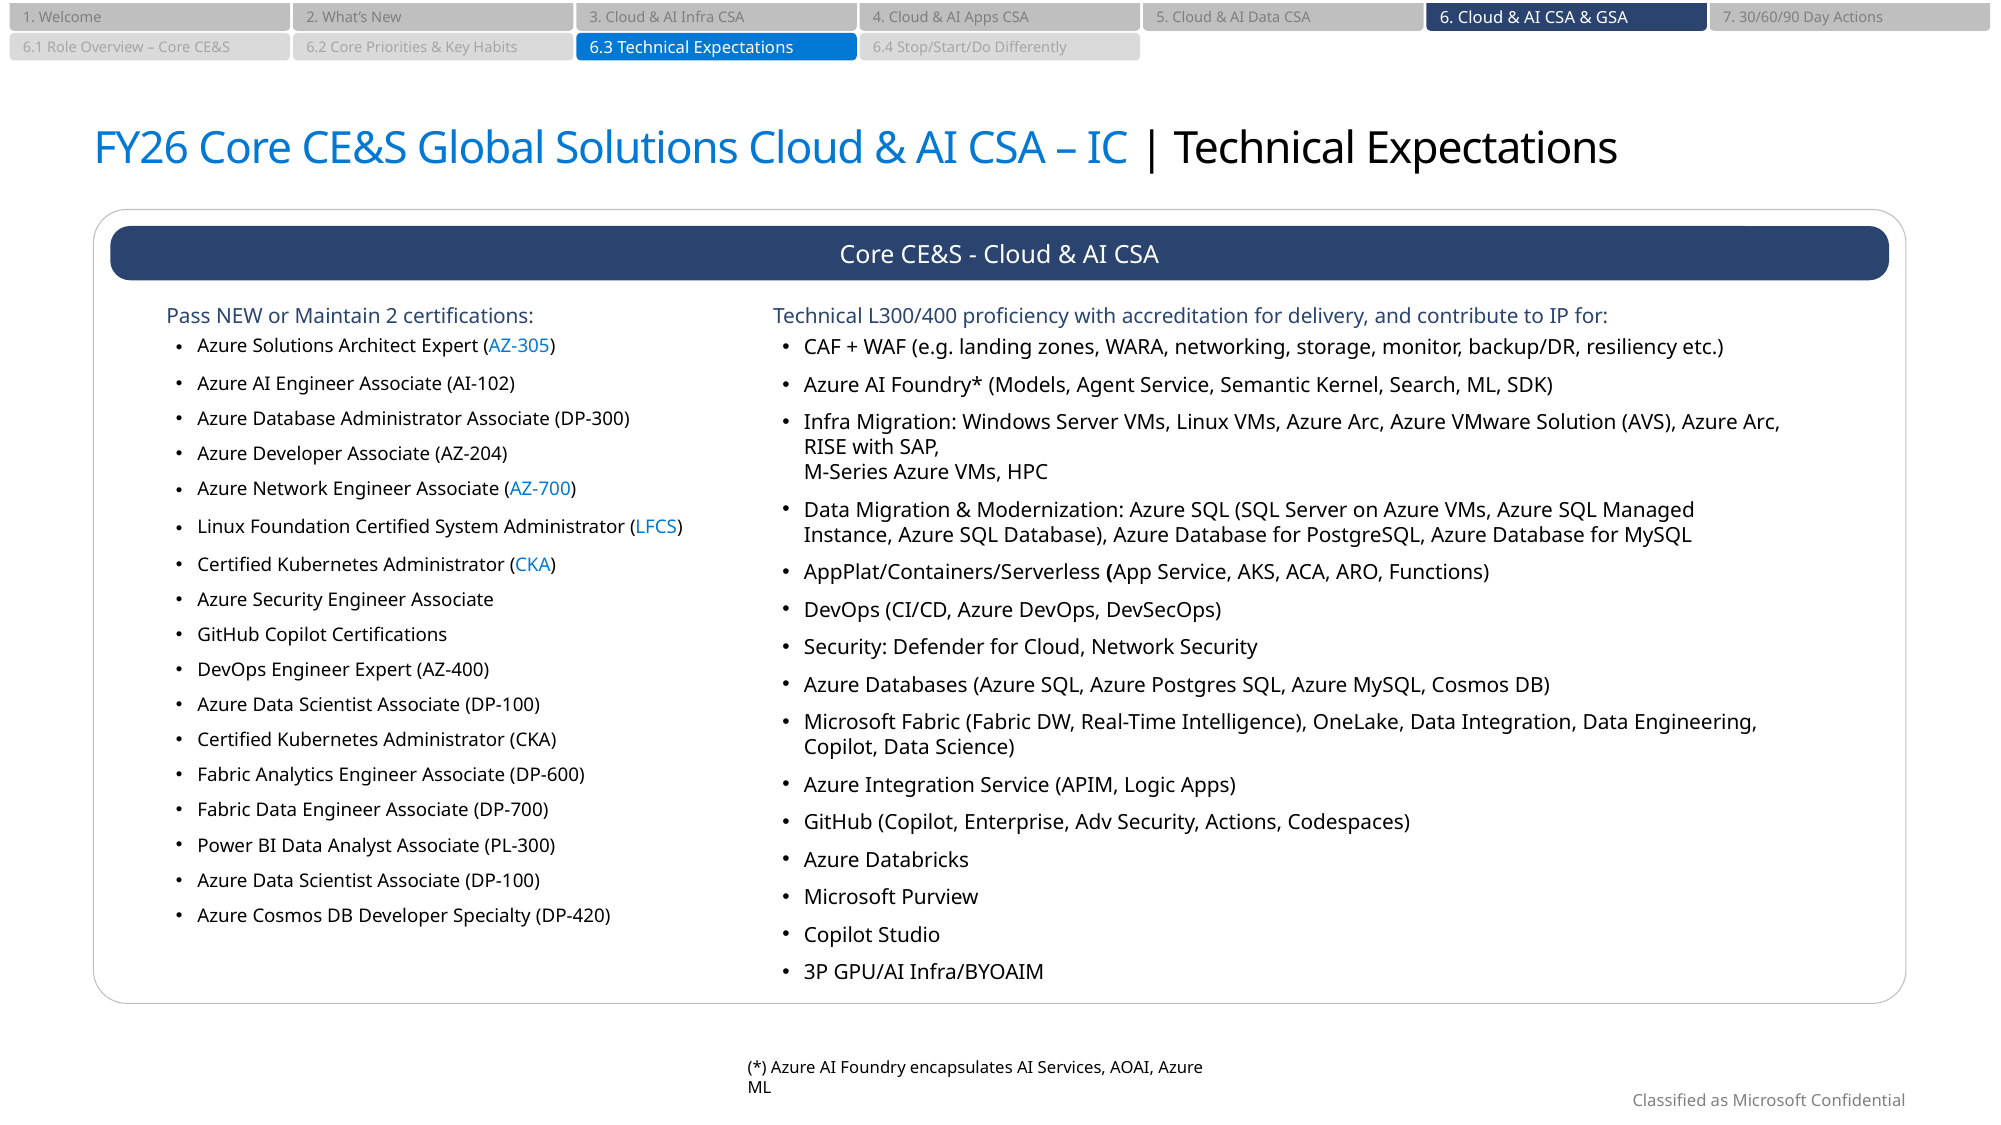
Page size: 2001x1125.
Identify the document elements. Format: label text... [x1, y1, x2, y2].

text_box Pass NEW or Maintain 2 certifications: Azure Solutions Architect Expert (AZ-305) Azure AI Engineer Associate (AI-102) Azure Database Administrator Associate (DP-300) Azure Developer Associate (AZ-204) Azure Network Engineer Associate (AZ-700) Linux Foundation Certified System Administrator (LFCS) Certified Kubernetes Administrator (CKA) Azure Security Engineer Associate GitHub Copilot Certifications DevOps Engineer Expert (AZ-400) Azure Data Scientist Associate (DP-100) Certified Kubernetes Administrator (CKA) Fabric Analytics Engineer Associate (DP-600) Fabric Data Engineer Associate (DP-700) Power BI Data Analyst Associate (PL-300) Azure Data Scientist Associate (DP-100) Azure Cosmos DB Developer Specialty (DP-420) [166, 302, 700, 926]
title FY26 Core CE&S Global Solutions Cloud & AI CSA – IC | Technical Expectations [93, 119, 1906, 200]
text_box [92, 208, 1907, 1005]
text_box (*) Azure AI Foundry encapsulates AI Services, AOAI, Azure ML [747, 1057, 1208, 1098]
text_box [9, 2, 1991, 61]
text_box Technical L300/400 proficiency with accreditation for delivery, and contribute to IP for: CAF + WAF (e.g. landing zones, WARA, networking, storage, monitor, backup/DR, resiliency etc.) Azure AI Foundry*​ (Models, Agent Service, Semantic Kernel, Search, ML, SDK) Infra Migration: Windows Server VMs, Linux VMs, Azure Arc, Azure VMware Solution (AVS), Azure Arc, RISE with SAP, M-Series Azure VMs, HPC Data Migration & Modernization: Azure SQL (SQL Server on Azure VMs, Azure SQL Managed Instance, Azure SQL Database), Azure Database for PostgreSQL, Azure Database for MySQL AppPlat/Containers/Serverless (App Service, AKS, ACA, ARO, Functions) DevOps (CI/CD, Azure DevOps, DevSecOps)​ Security: Defender for Cloud, Network Security Azure Databases (Azure SQL, Azure Postgres SQL, Azure MySQL, Cosmos DB) Microsoft Fabric (Fabric DW, Real-Time Intelligence), OneLake, Data Integration, Data Engineering, Copilot, Data Science) Azure Integration Service (APIM, Logic Apps) GitHub (Copilot, Enterprise, Adv Security, Actions, Codespaces) Azure Databricks Microsoft Purview Copilot Studio​ 3P GPU/AI Infra/BYOAIM [773, 302, 1784, 984]
text_box Core CE&S - Cloud & AI CSA [109, 225, 1890, 282]
